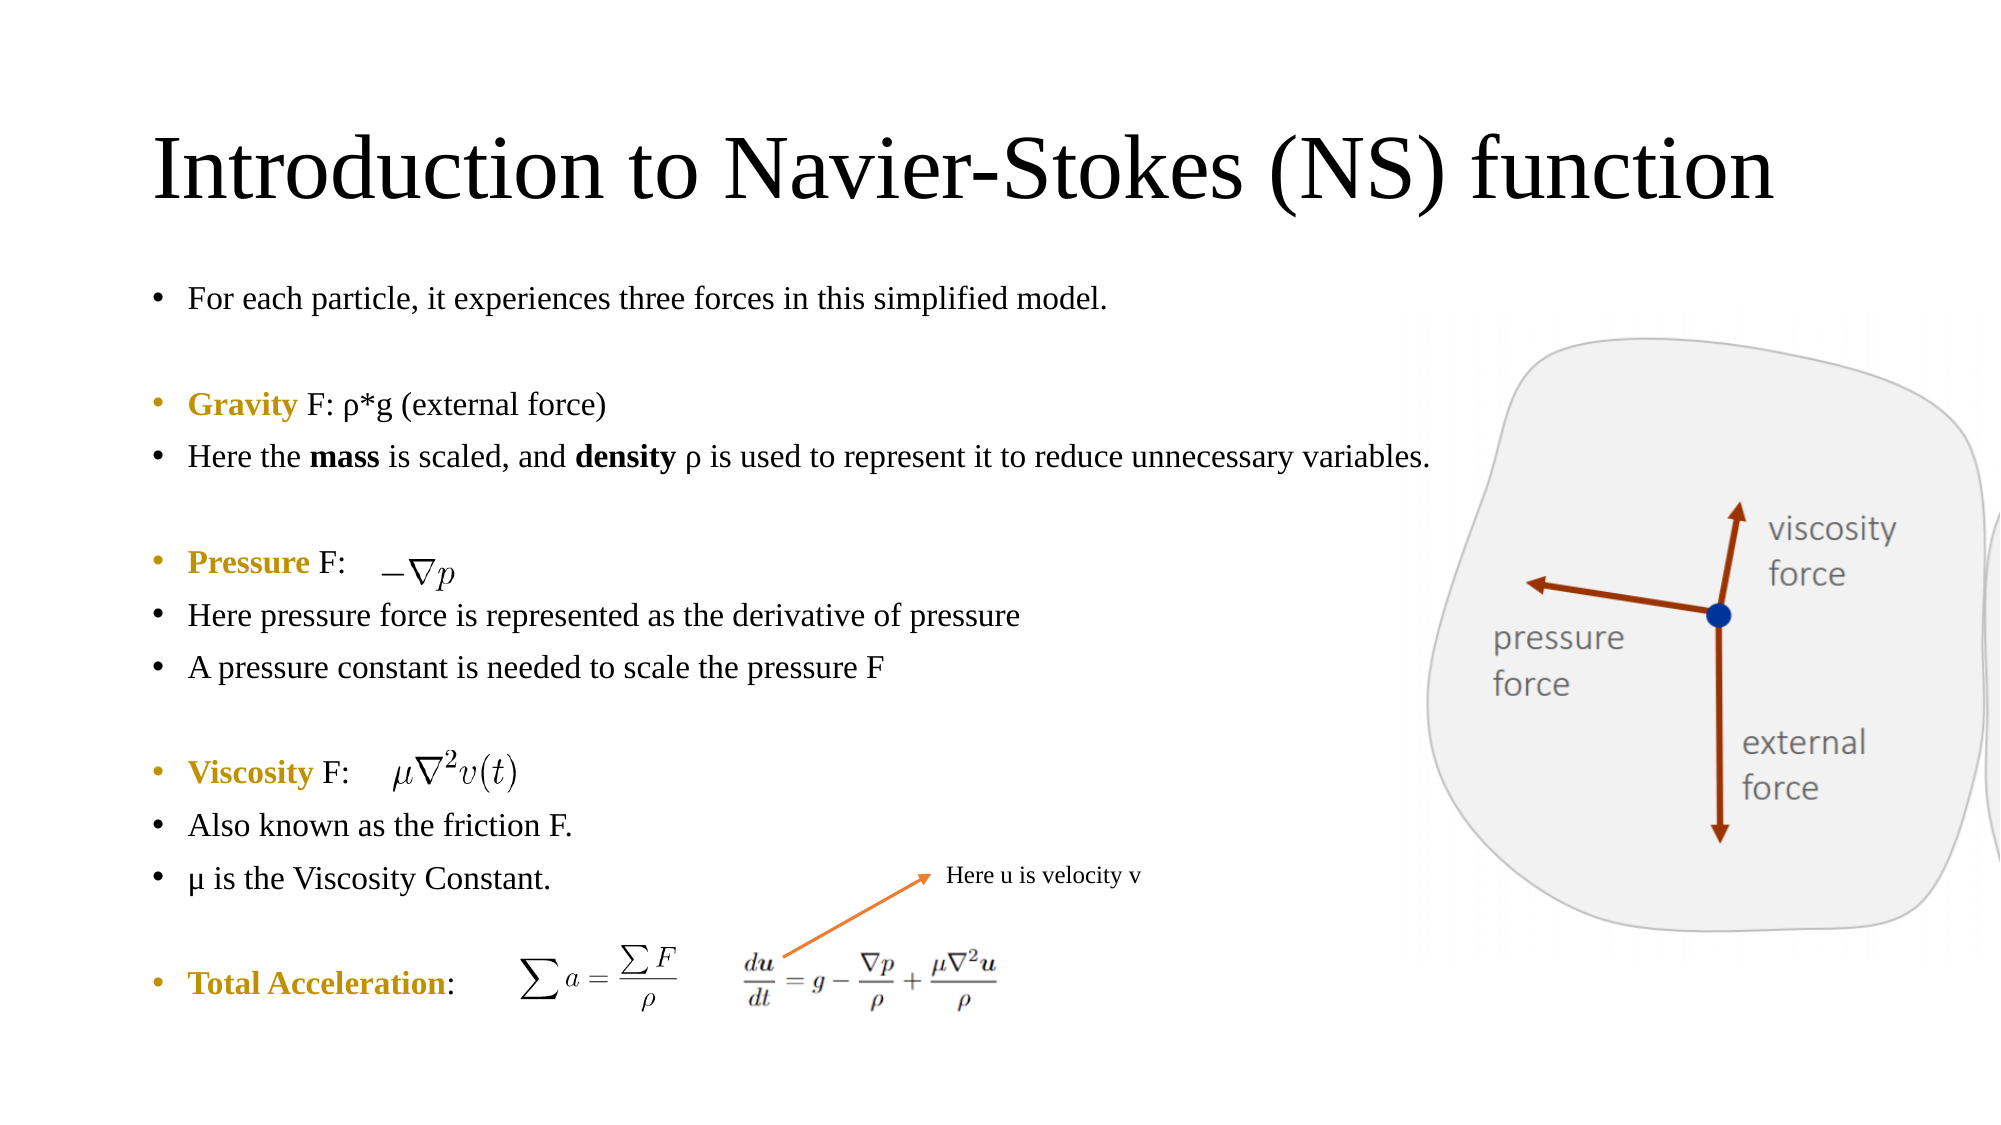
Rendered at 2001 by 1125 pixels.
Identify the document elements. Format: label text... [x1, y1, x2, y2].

picture [1403, 307, 2000, 966]
list For each particle, it experiences three forces in this simplified model. Gravity F: ρ*g (external force) Here the mass is scaled, and density ρ is used to represent it to reduce unnecessary variables. Pressure F: Here pressure force is represented as the derivative of pressure A pressure constant is needed to scale the pressure F Viscosity F: Also known as the friction F. μ is the Viscosity Constant. Total Acceleration: [137, 273, 1457, 1035]
title Introduction to Navier-Stokes (NS) function [137, 59, 1863, 278]
picture [509, 936, 683, 1022]
picture [374, 551, 467, 600]
picture [710, 927, 1031, 1035]
text_box Here u is velocity v [931, 851, 1177, 897]
picture [374, 738, 523, 800]
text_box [782, 874, 932, 958]
